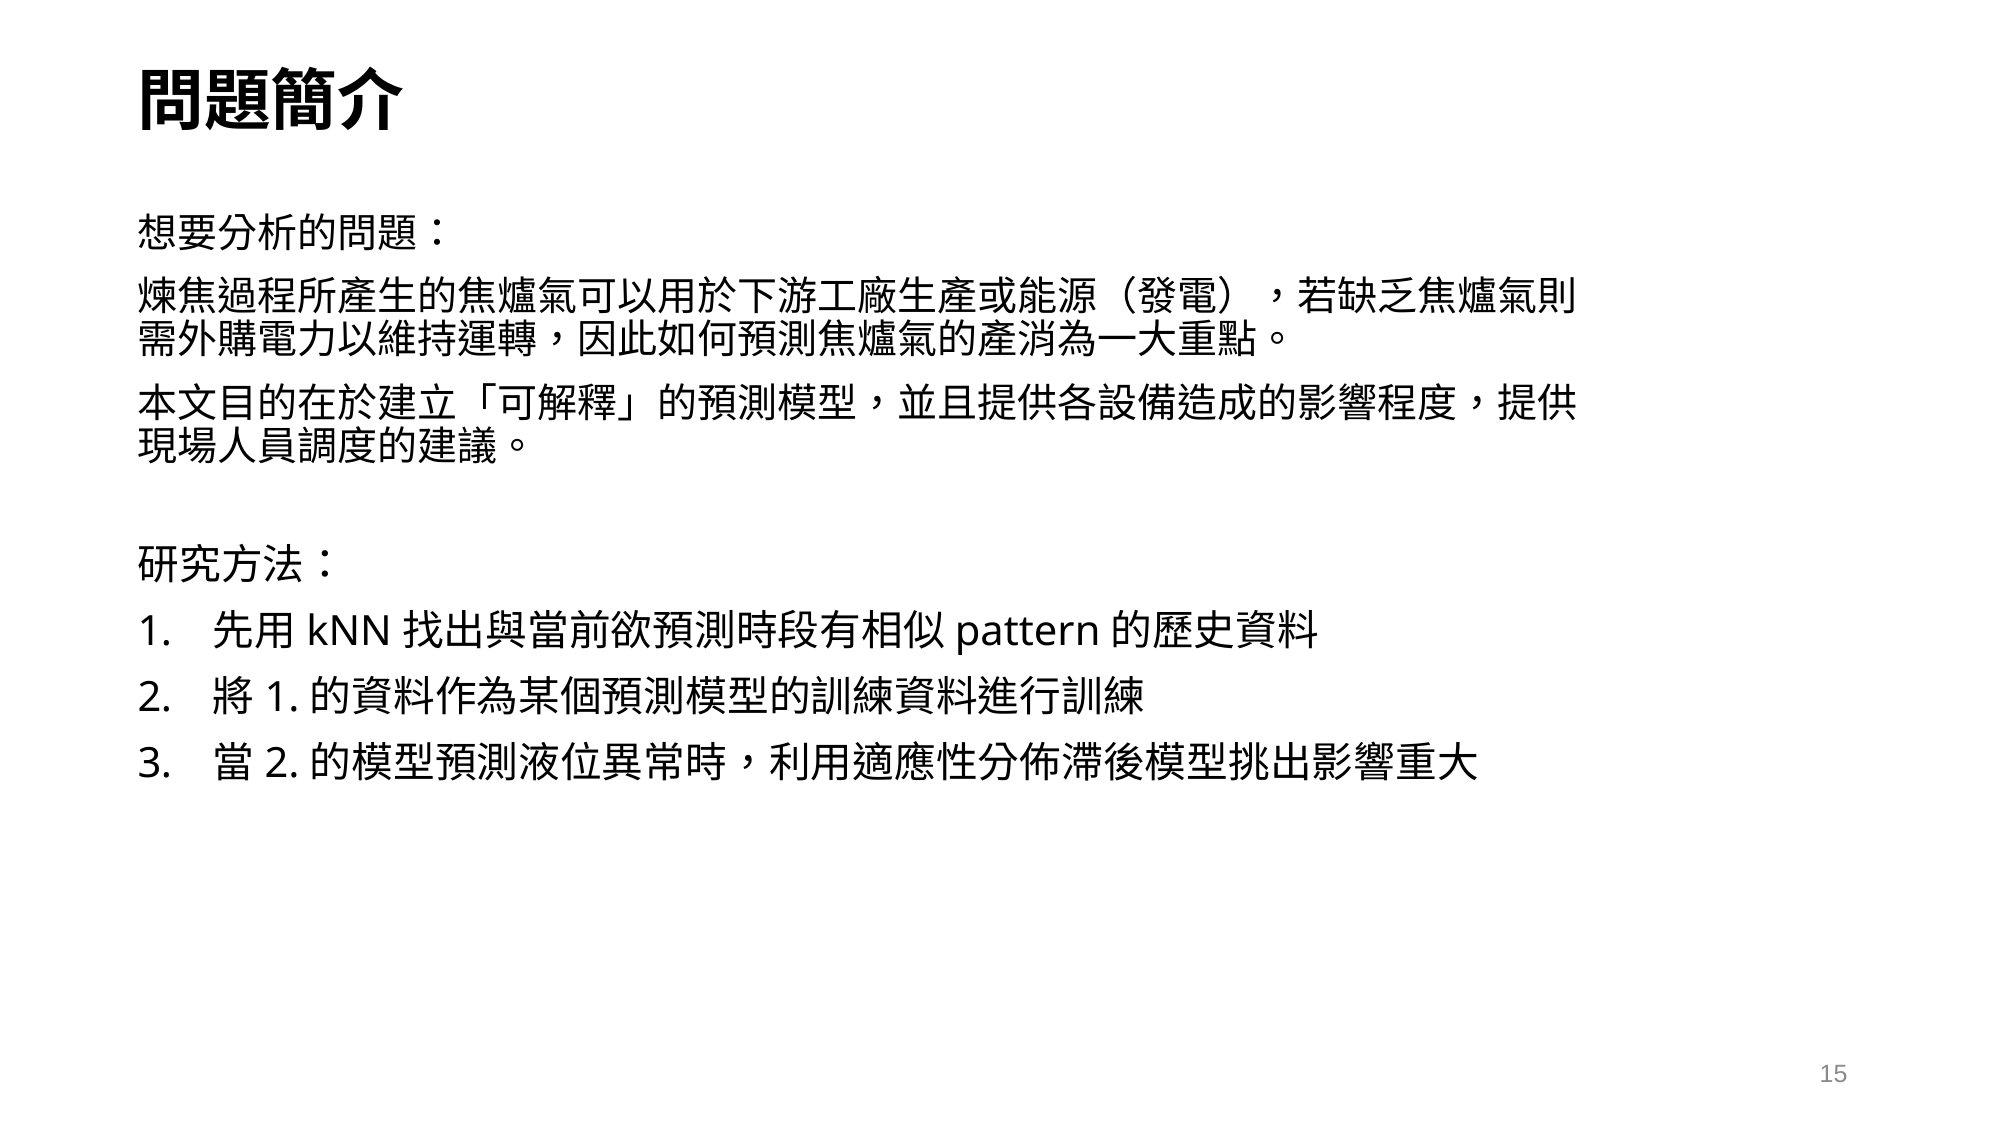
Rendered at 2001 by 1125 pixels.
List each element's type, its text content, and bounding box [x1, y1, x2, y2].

text_box 研究方法： 先用kNN找出與當前欲預測時段有相似pattern的歷史資料 將1.的資料作為某個預測模型的訓練資料進行訓練 當2.的模型預測液位異常時，利用適應性分佈滯後模型挑出影響重大 [122, 536, 1623, 808]
slide_number 15 [1412, 1042, 1863, 1103]
text_box 問題簡介 [122, 50, 745, 146]
subtitle 想要分析的問題： 煉焦過程所產生的焦爐氣可以用於下游工廠生產或能源（發電），若缺乏焦爐氣則需外購電力以維持運轉，因此如何預測焦爐氣的產消為一大重點。 本文目的在於建立「可解釋」的預測模型，並且提供各設備造成的影響程度，提供現場人員調度的建議。 [122, 205, 1623, 478]
